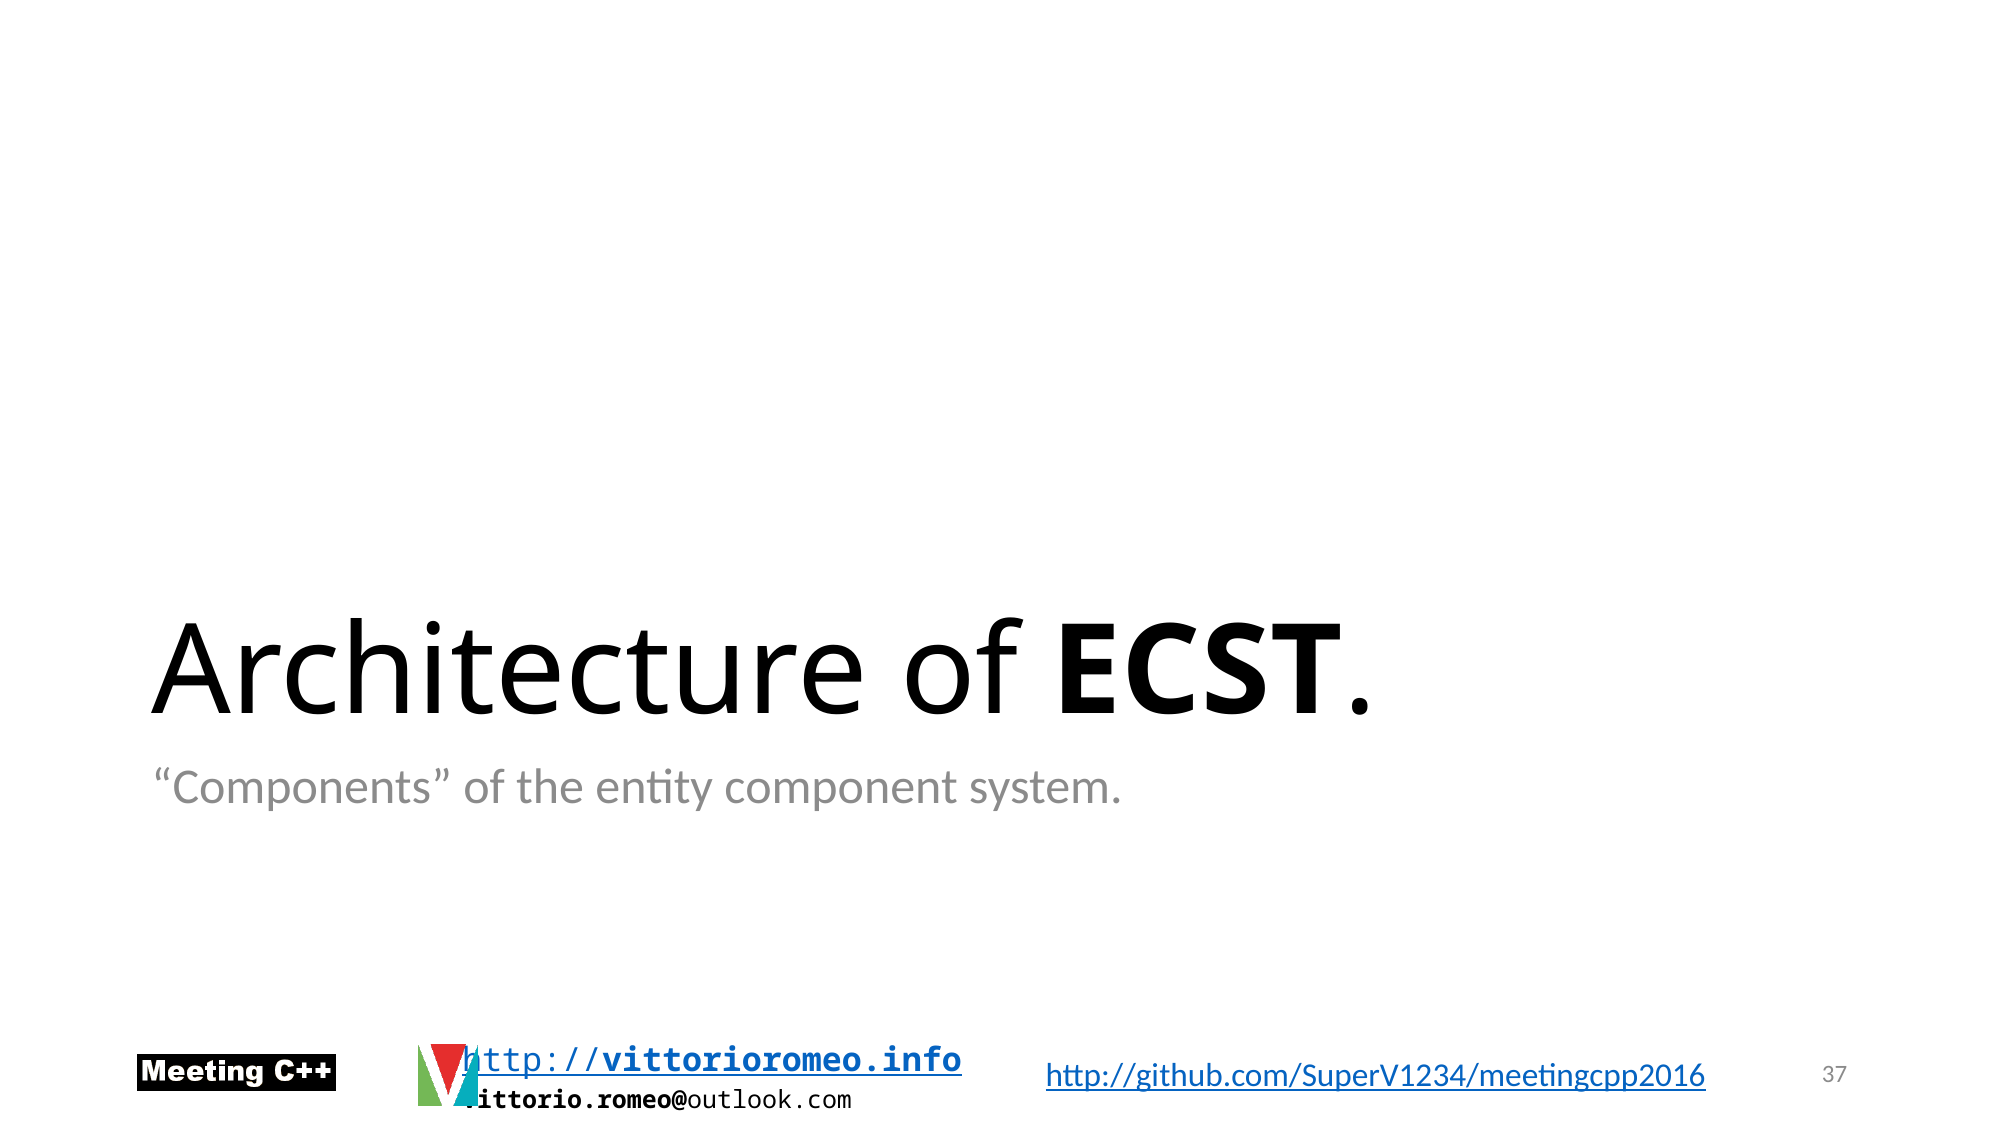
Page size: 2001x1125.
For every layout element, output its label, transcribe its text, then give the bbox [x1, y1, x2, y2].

picture [137, 1054, 336, 1091]
list “Components” of the entity component system. [136, 752, 1862, 999]
title Architecture of ECST. [136, 280, 1862, 749]
slide_number 37 [1793, 1042, 1863, 1103]
picture [418, 1044, 478, 1106]
